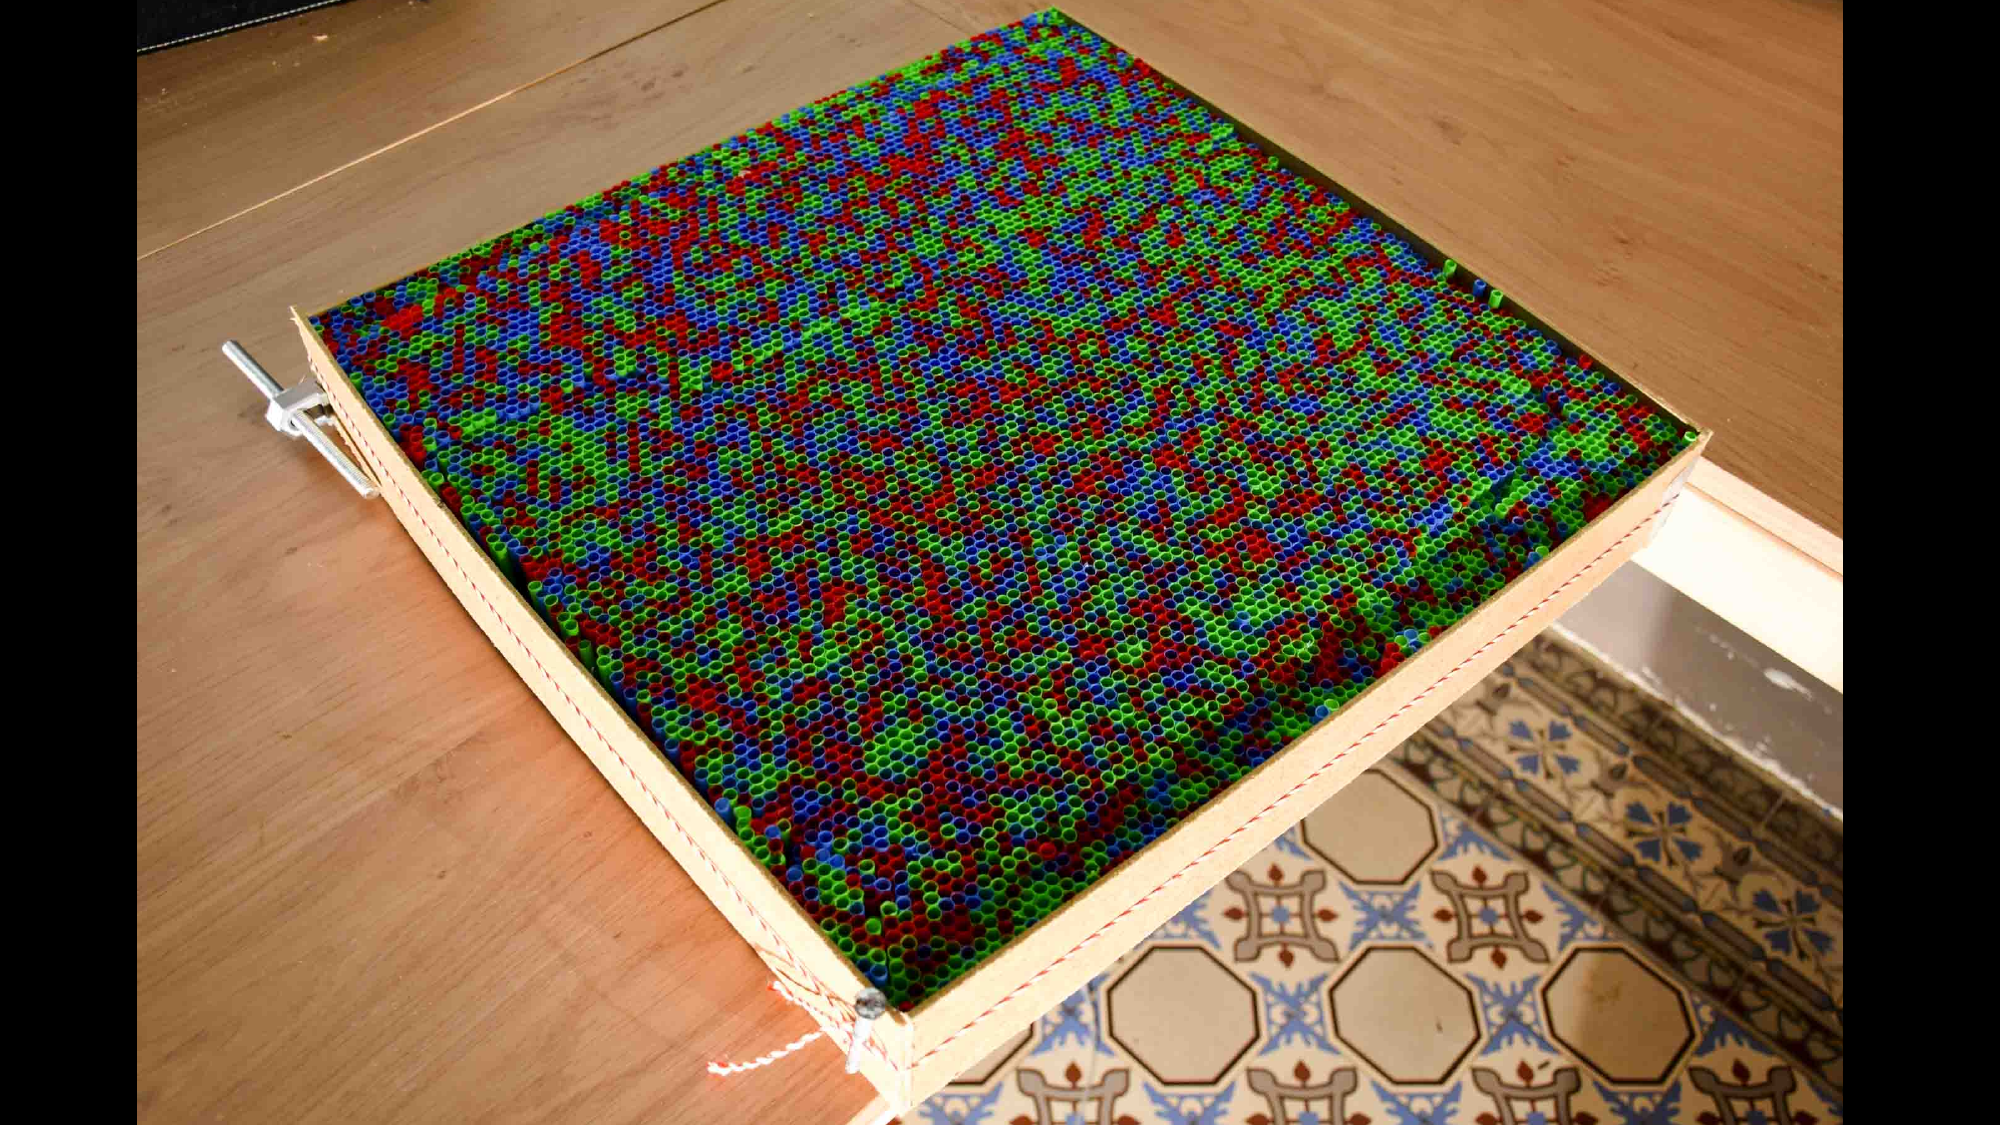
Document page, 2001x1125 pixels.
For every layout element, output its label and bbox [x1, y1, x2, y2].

text_box [0, 0, 137, 1125]
text_box [1843, 0, 2000, 1125]
picture [137, 0, 1843, 1125]
